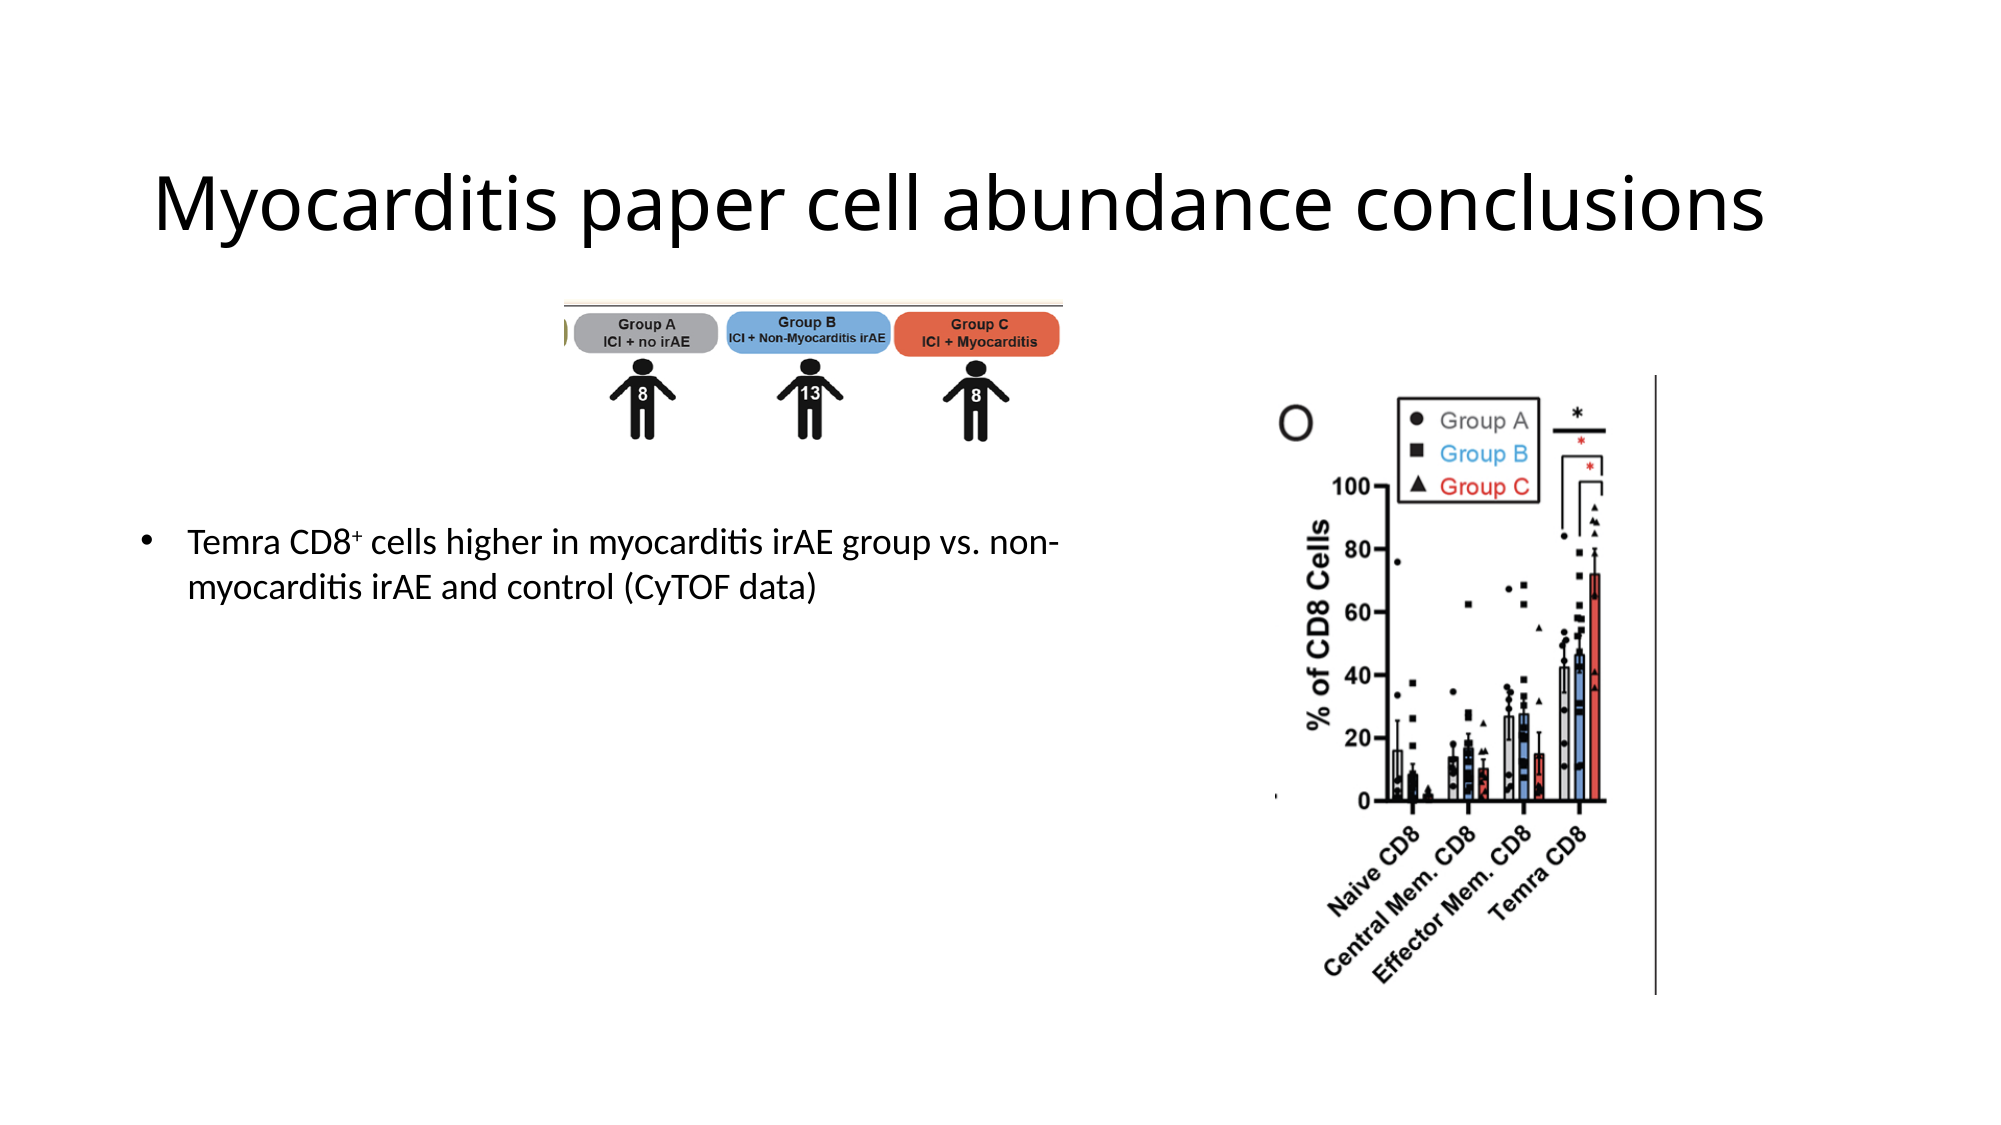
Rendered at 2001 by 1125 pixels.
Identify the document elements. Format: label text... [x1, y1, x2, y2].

picture [564, 299, 1063, 452]
text_box Temra CD8+ cells higher in myocarditis irAE group vs. non-myocarditis irAE and control (CyTOF data) [125, 509, 1192, 615]
title Myocarditis paper cell abundance conclusions [137, 97, 1863, 315]
picture [1275, 375, 1657, 995]
